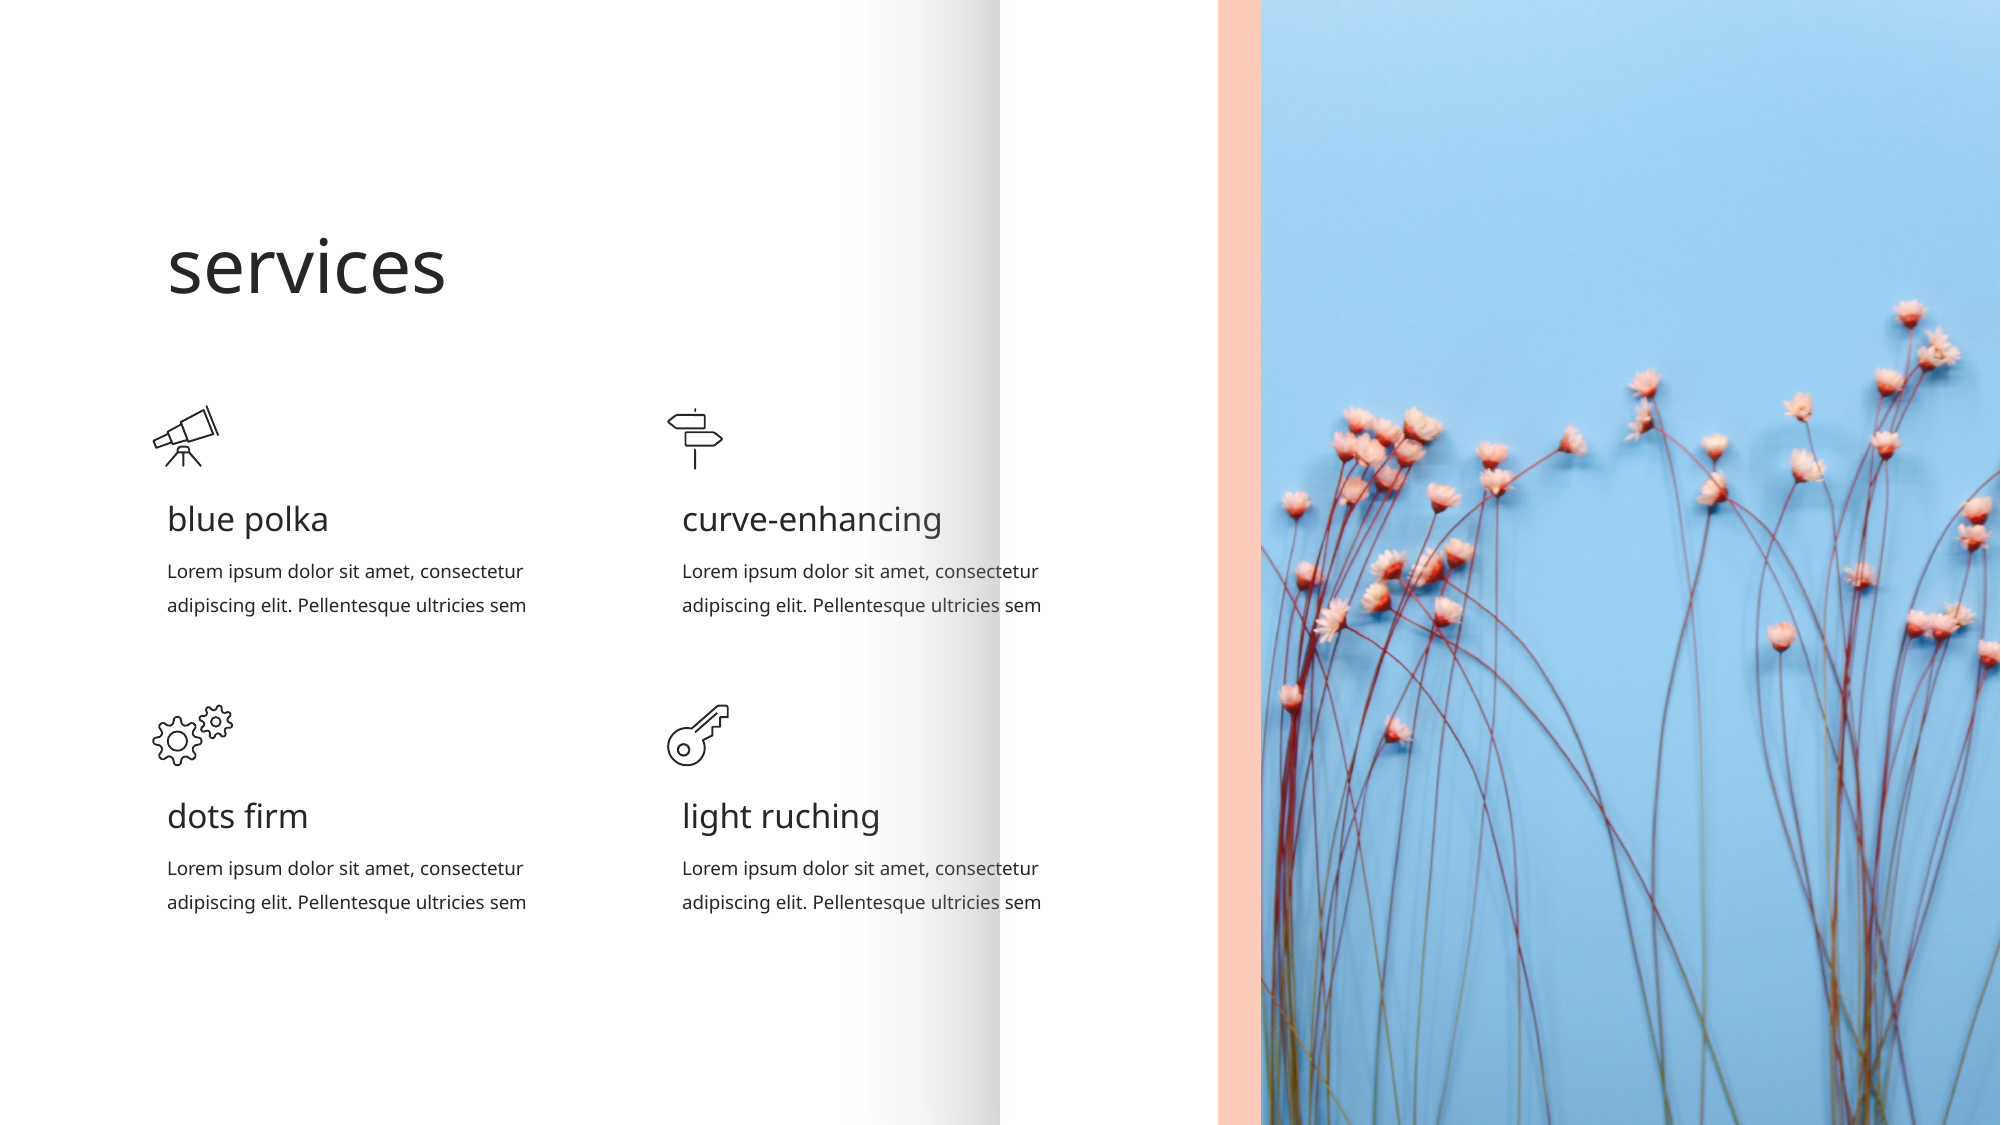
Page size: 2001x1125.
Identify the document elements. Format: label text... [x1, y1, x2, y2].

text_box [0, 0, 1000, 1125]
picture [1261, 0, 2000, 1125]
text_box Lorem ipsum dolor sit amet, consectetur adipiscing elit. Pellentesque ultricies sem [1003, 541, 1071, 624]
text_box Lorem ipsum dolor sit amet, consectetur adipiscing elit. Pellentesque ultricies sem [1003, 838, 1071, 921]
text_box [1217, 0, 1261, 1125]
